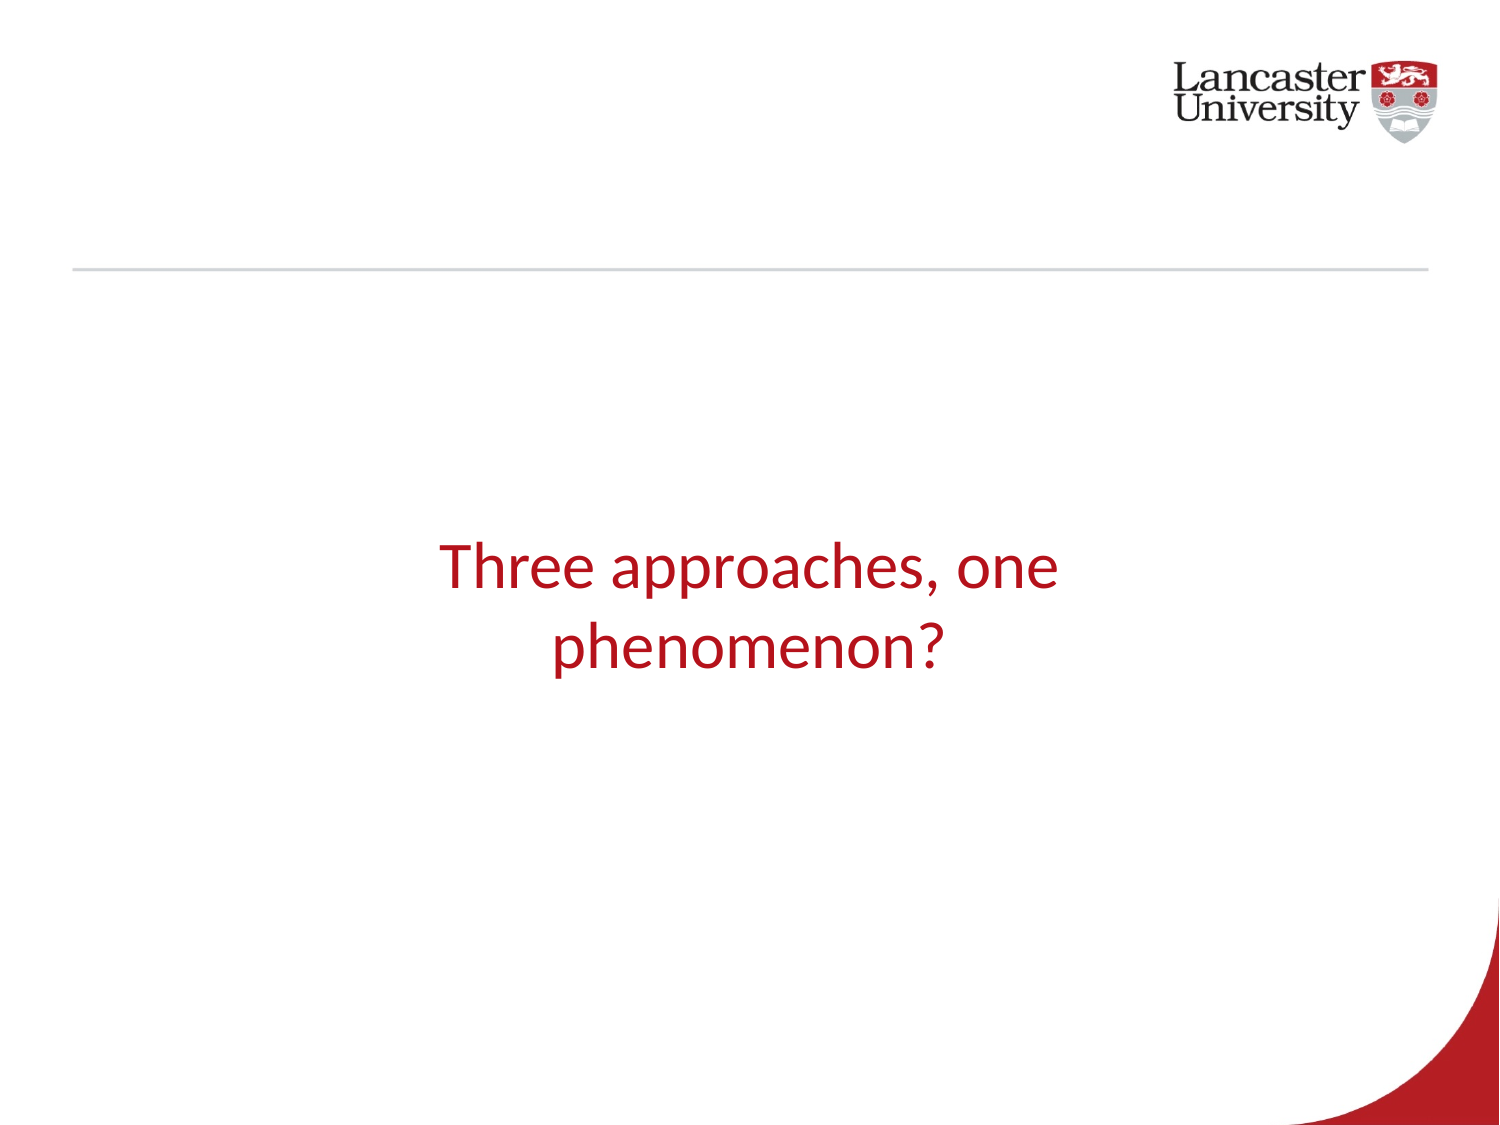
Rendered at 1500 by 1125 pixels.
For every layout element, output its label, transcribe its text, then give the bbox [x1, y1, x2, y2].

text_box Three approaches, one phenomenon? [366, 514, 1134, 690]
picture [0, 0, 1499, 1125]
